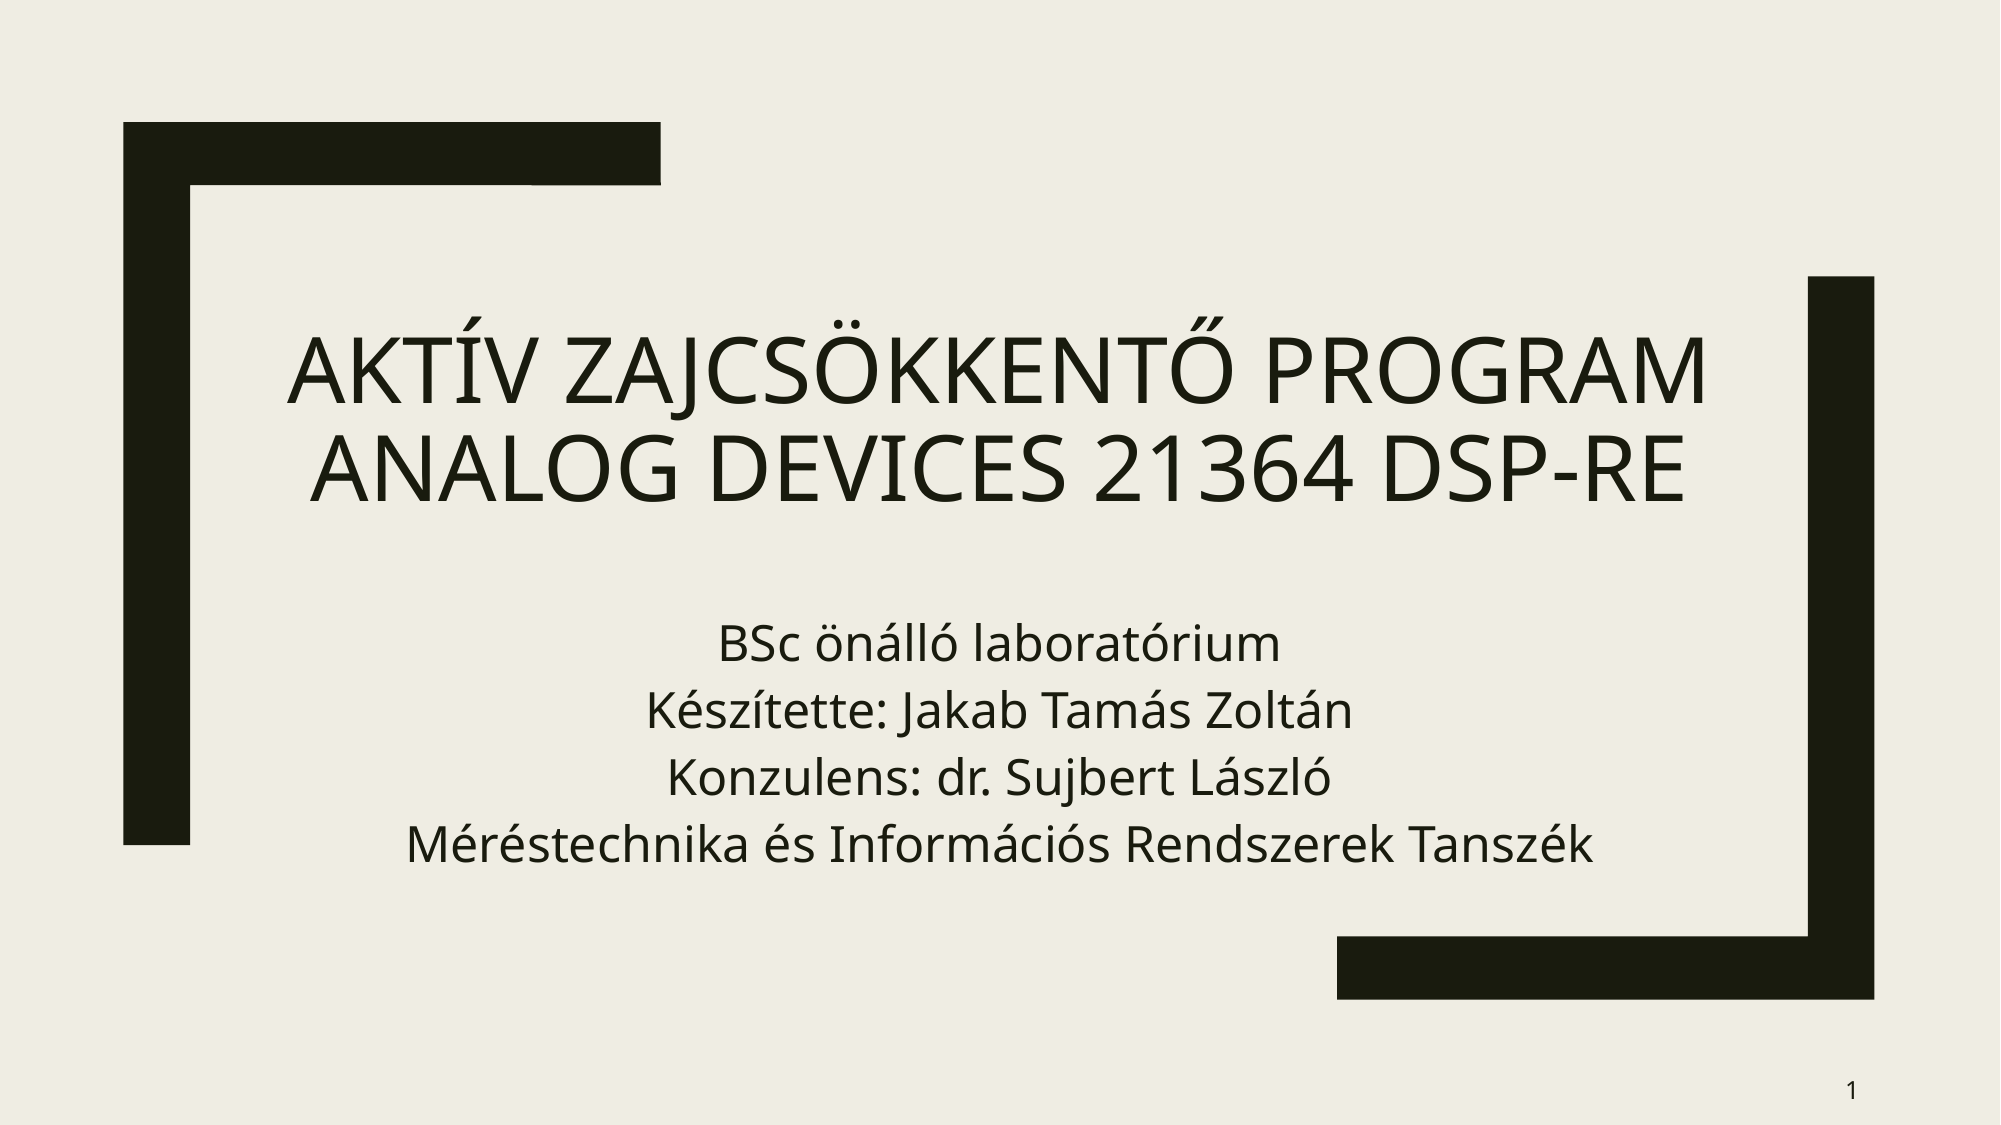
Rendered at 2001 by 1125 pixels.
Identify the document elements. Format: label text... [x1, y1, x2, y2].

text_box Aktív zajcsökkentő program Analog Devices 21364 DSP-re [190, 306, 1810, 529]
text_box BSc önálló laboratórium Készítette: Jakab Tamás Zoltán Konzulens: dr. Sujbert László Méréstechnika és Információs Rendszerek Tanszék [212, 596, 1788, 882]
slide_number 1 [1612, 1058, 1875, 1125]
